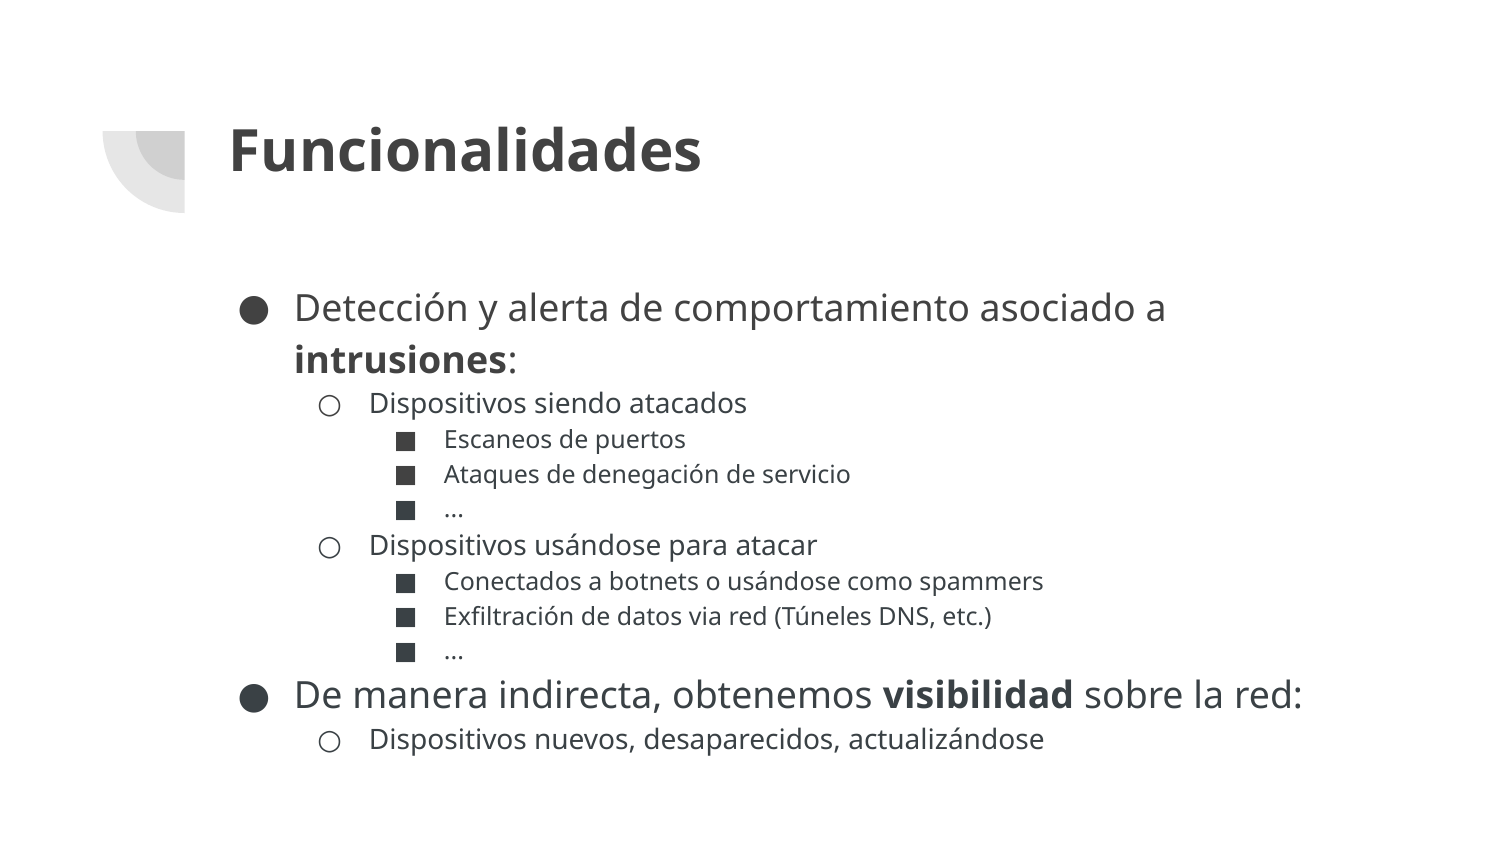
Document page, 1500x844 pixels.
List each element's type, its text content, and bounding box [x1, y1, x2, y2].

title Funcionalidades [213, 98, 1368, 263]
list Detección y alerta de comportamiento asociado a intrusiones: Dispositivos siendo atacados Escaneos de puertos Ataques de denegación de servicio ... Dispositivos usándose para atacar Conectados a botnets o usándose como spammers Exfiltración de datos via red (Túneles DNS, etc.) ... De manera indirecta, obtenemos visibilidad sobre la red: Dispositivos nuevos, desaparecidos, actualizándose [203, 262, 1358, 732]
